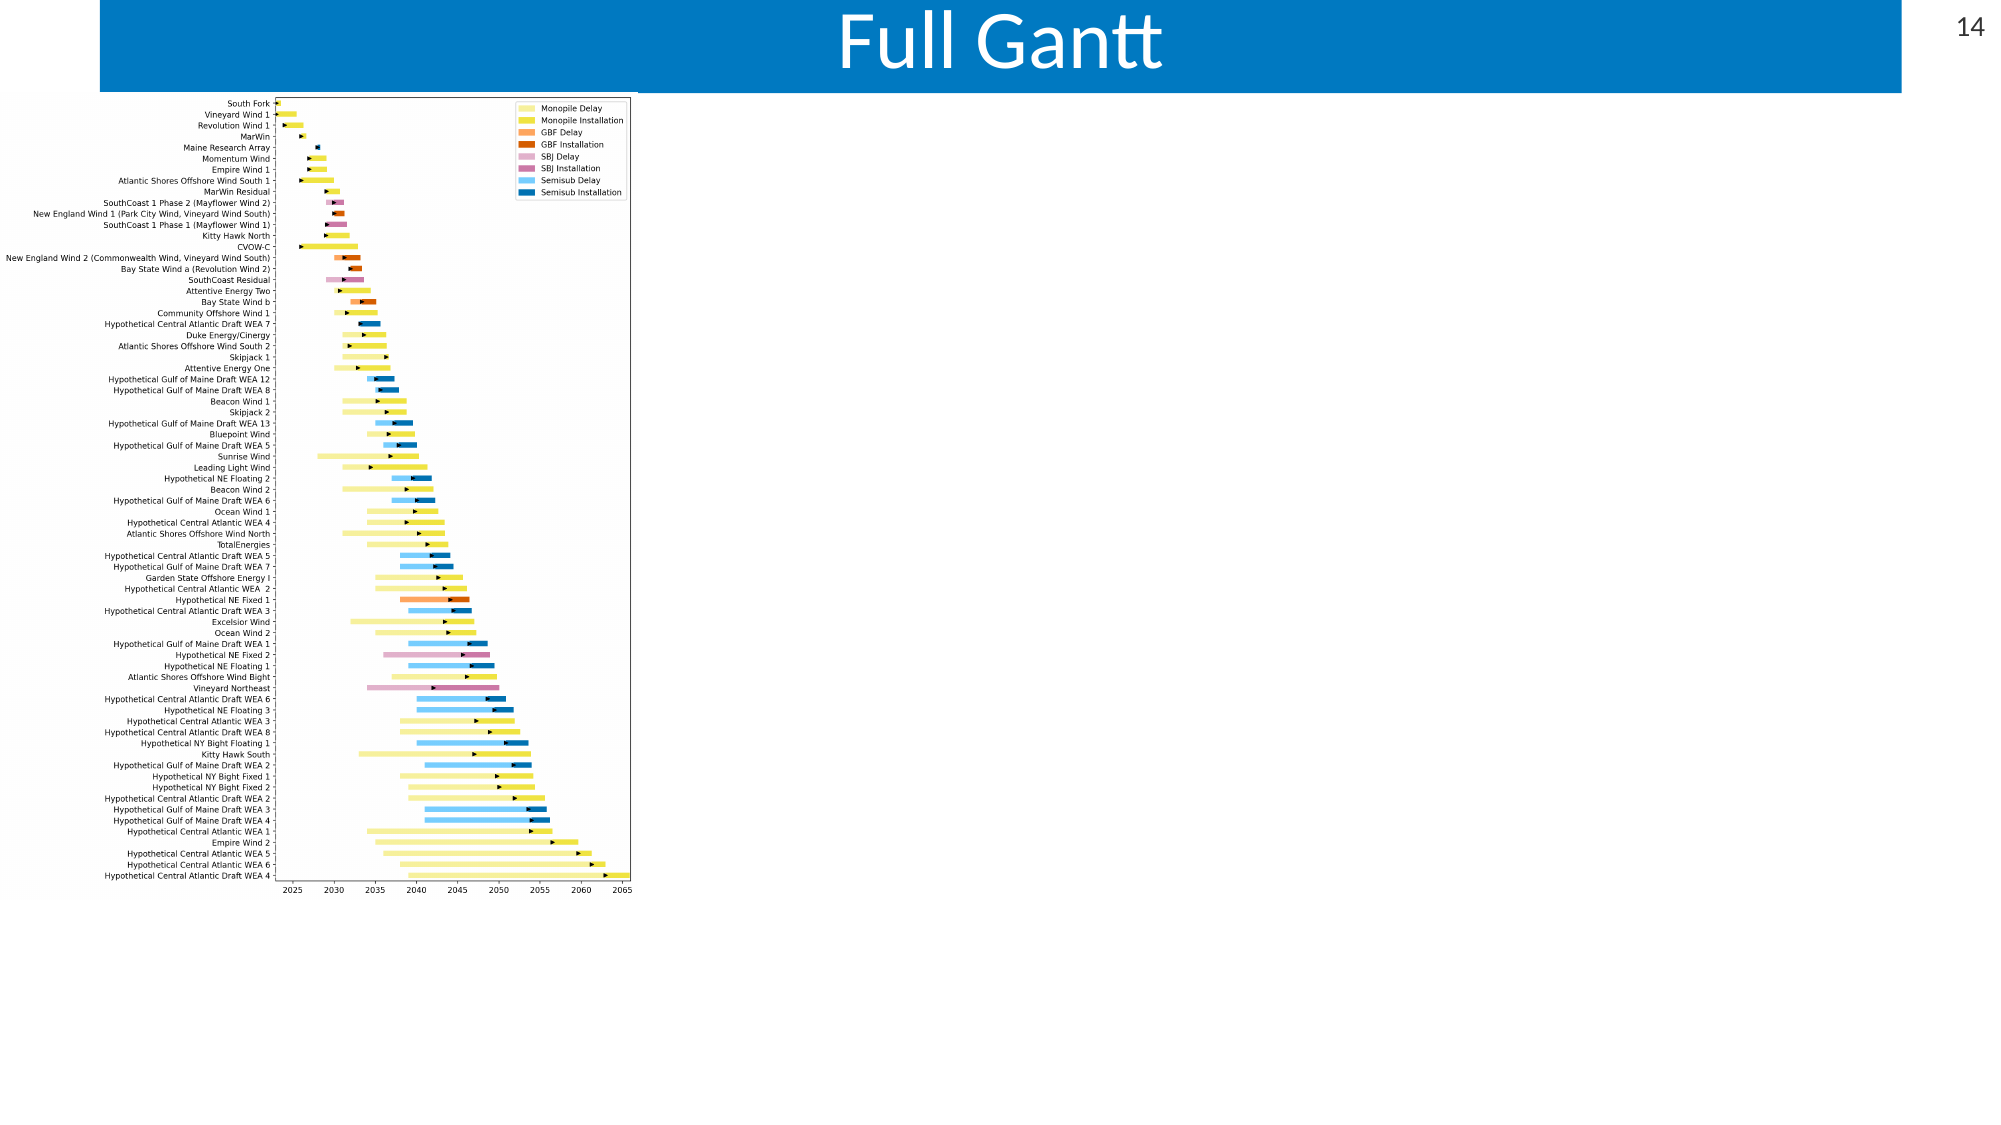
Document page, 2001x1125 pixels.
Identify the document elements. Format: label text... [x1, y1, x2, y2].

picture [0, 92, 638, 900]
title Full Gantt [99, 0, 1902, 94]
